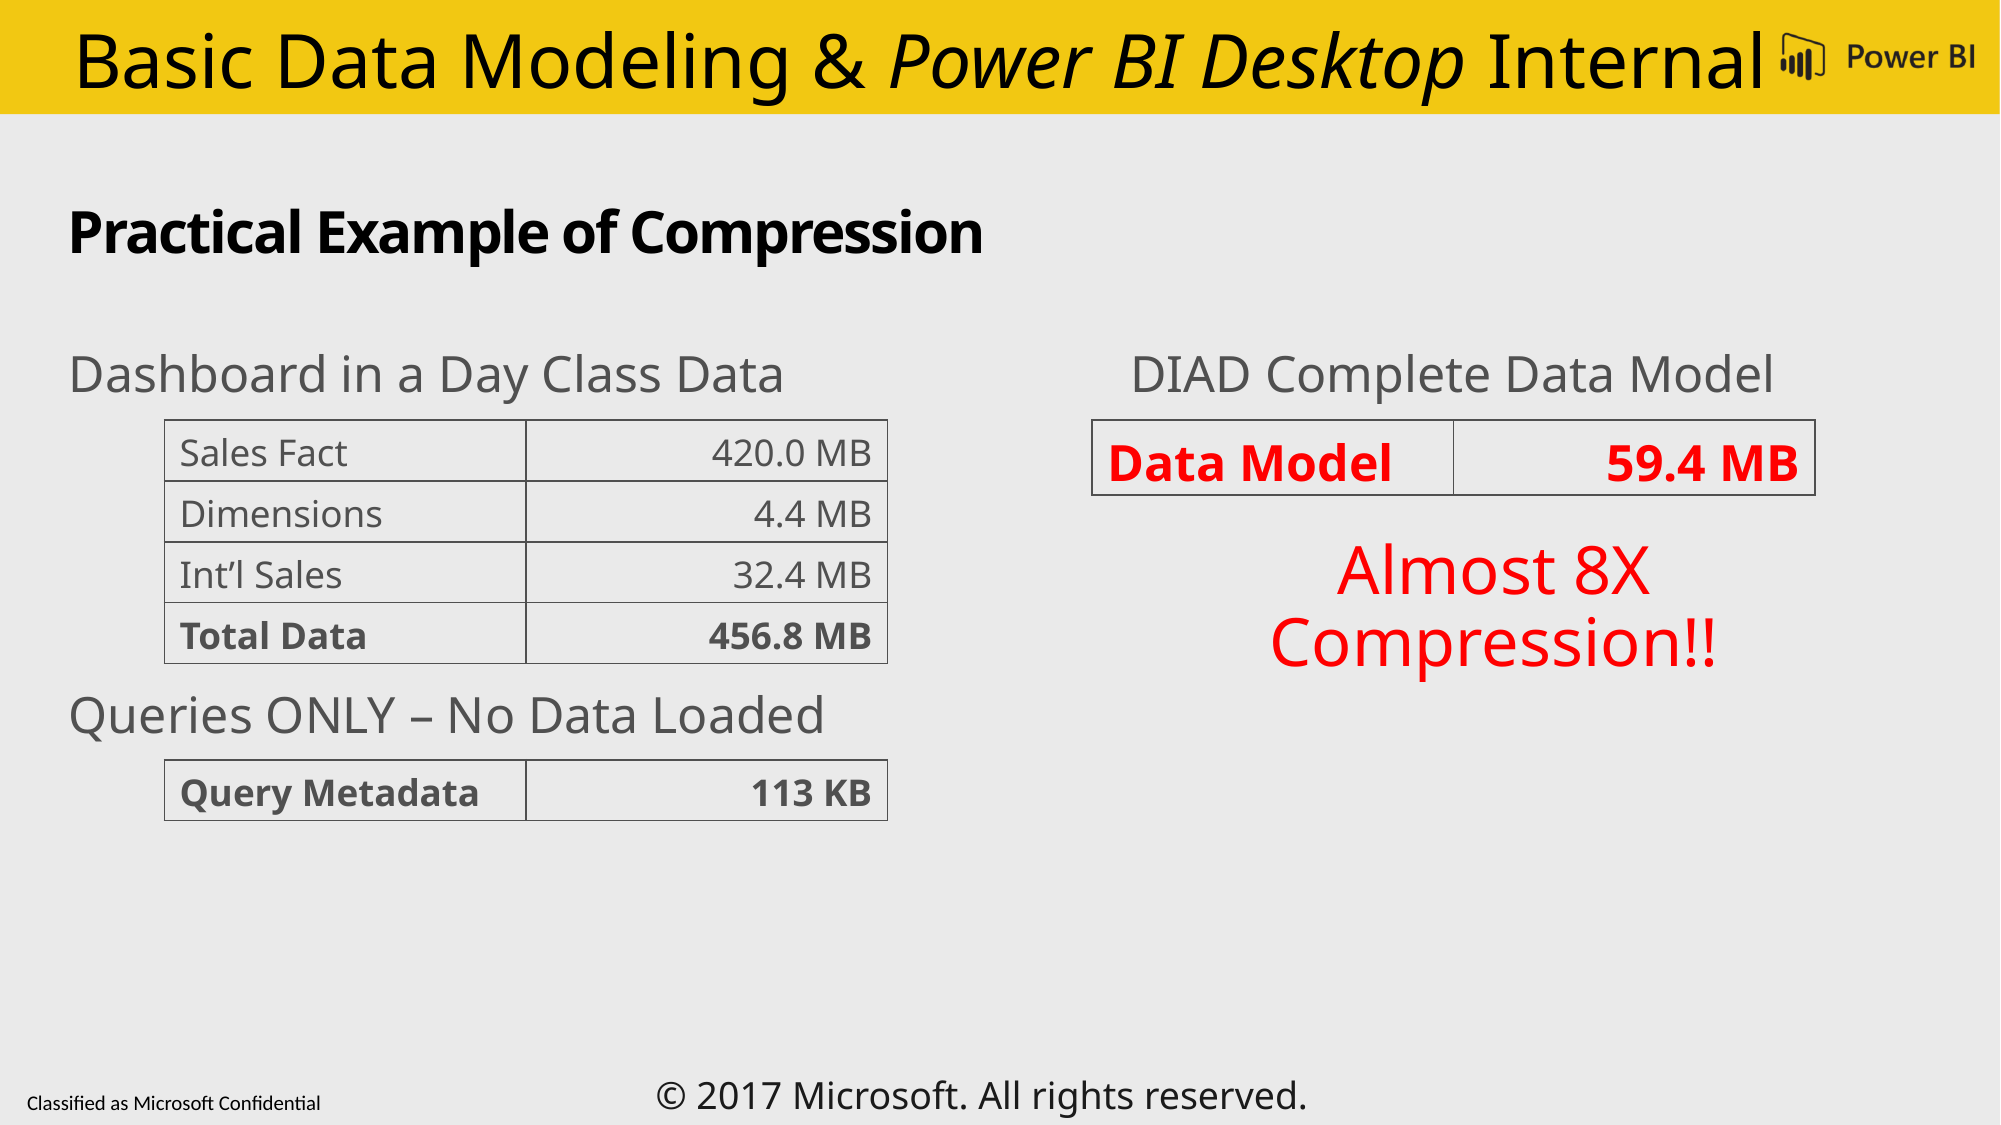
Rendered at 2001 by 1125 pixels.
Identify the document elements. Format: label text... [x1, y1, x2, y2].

text_box Queries ONLY – No Data Loaded [54, 682, 889, 752]
picture [1768, 23, 1985, 91]
table_header Sales Fact [165, 421, 525, 480]
text_box [0, 0, 2000, 115]
table_header 59.4 MB [1454, 421, 1814, 494]
table_cell 32.4 MB [527, 543, 887, 602]
table_header Query Metadata [165, 761, 525, 820]
text_box Almost 8X Compression!! [1156, 529, 1833, 688]
table_cell 456.8 MB [527, 603, 887, 663]
text_box Basic Data Modeling & Power BI Desktop Internals [58, 5, 1880, 111]
table_cell Total Data [165, 603, 525, 663]
text_box Dashboard in a Day Class Data [54, 342, 889, 412]
table_header 420.0 MB [527, 421, 887, 480]
table_cell Int’l Sales [165, 543, 525, 602]
table_header Data Model [1093, 421, 1453, 494]
table_cell Dimensions [165, 482, 525, 541]
table_header 113 KB [527, 761, 887, 820]
title Practical Example of Compression [43, 188, 1956, 275]
table_cell 4.4 MB [527, 482, 887, 541]
text_box DIAD Complete Data Model [1115, 342, 1792, 412]
